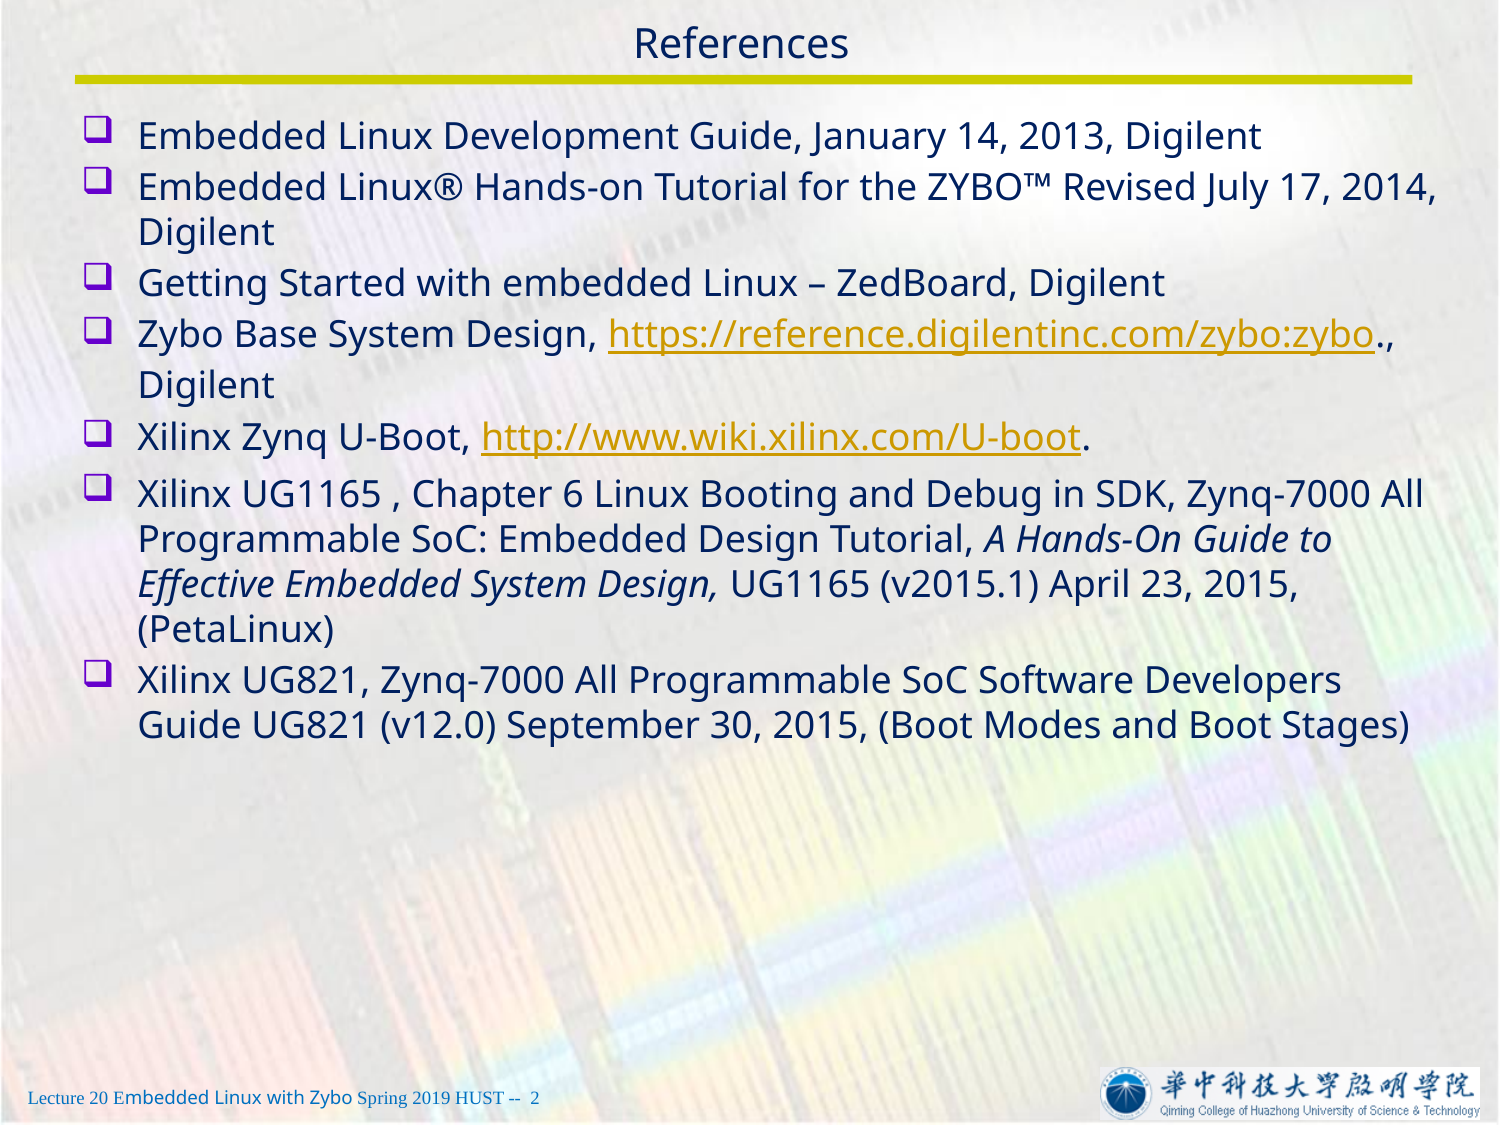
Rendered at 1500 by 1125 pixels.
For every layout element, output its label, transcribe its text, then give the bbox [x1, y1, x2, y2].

picture [0, 0, 1500, 1125]
title References [28, 17, 1454, 63]
list Embedded Linux Development Guide, January 14, 2013, Digilent Embedded Linux® Hands-on Tutorial for the ZYBO™ Revised July 17, 2014, Digilent Getting Started with embedded Linux – ZedBoard, Digilent Zybo Base System Design, https://reference.digilentinc.com/zybo:zybo., Digilent Xilinx Zynq U-Boot, http://www.wiki.xilinx.com/U-boot. Xilinx UG1165 , Chapter 6 Linux Booting and Debug in SDK, Zynq-7000 All Programmable SoC: Embedded Design Tutorial, A Hands-On Guide to Effective Embedded System Design, UG1165 (v2015.1) April 23, 2015, (PetaLinux) Xilinx UG821, Zynq-7000 All Programmable SoC Software Developers Guide UG821 (v12.0) September 30, 2015, (Boot Modes and Boot Stages) [66, 104, 1454, 1049]
